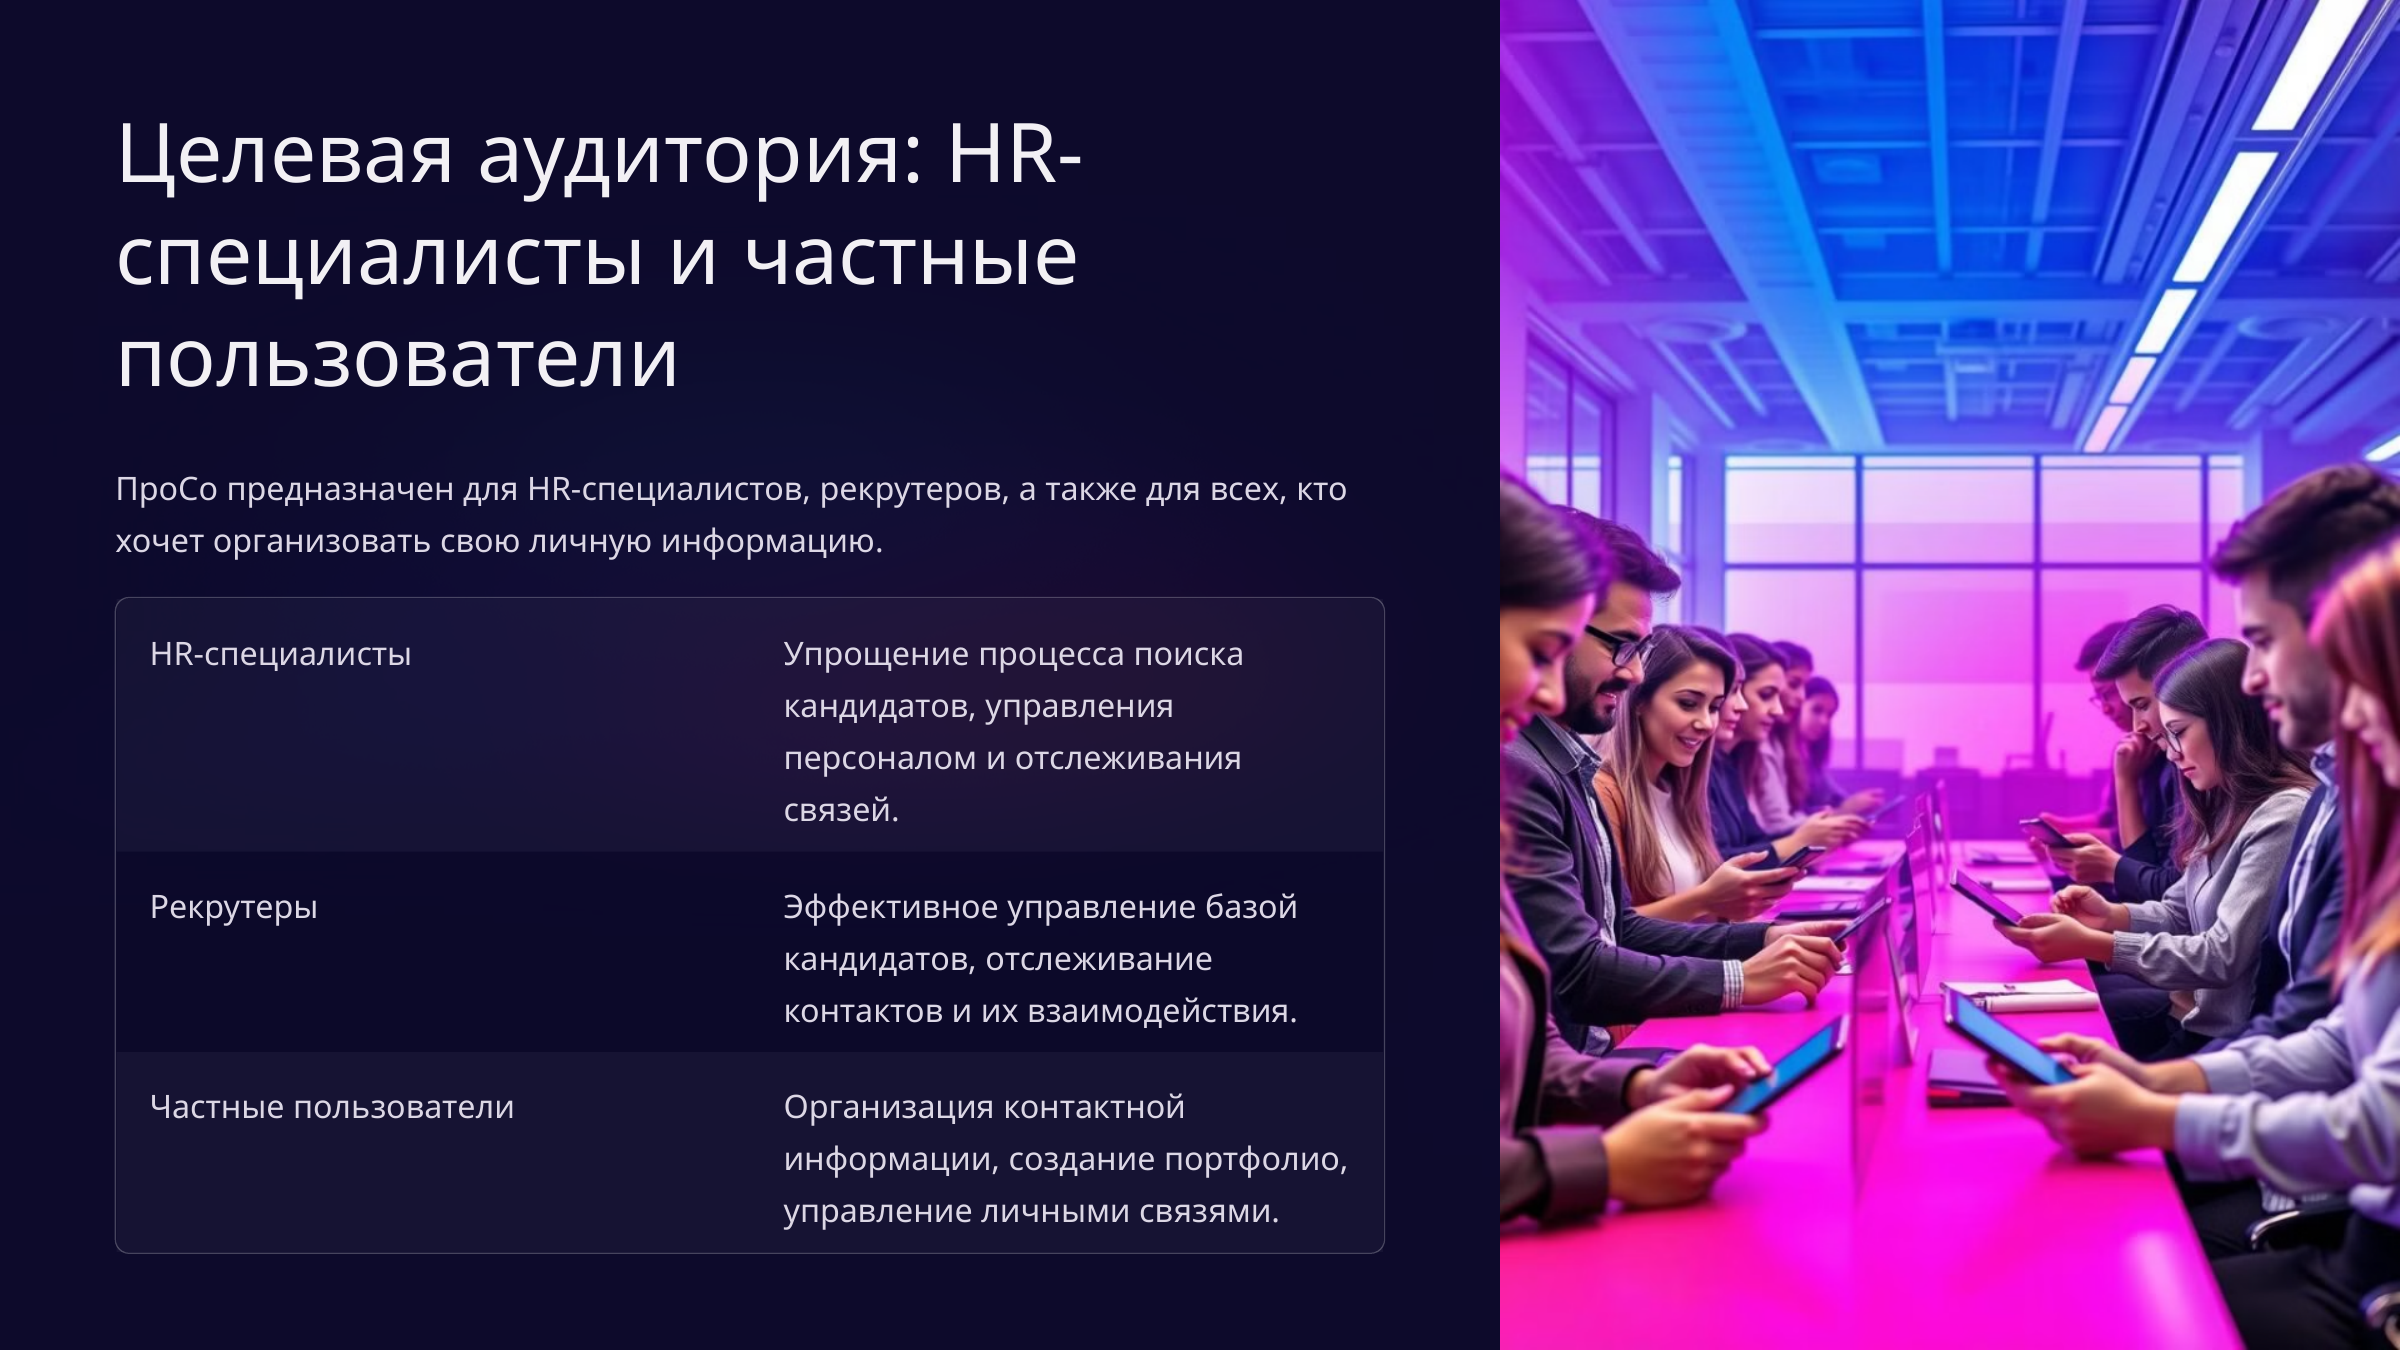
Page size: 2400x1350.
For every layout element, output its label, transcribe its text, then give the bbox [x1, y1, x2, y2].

text_box Упрощение процесса поиска кандидатов, управления персоналом и отслеживания связей. [783, 619, 1351, 831]
text_box Рекрутеры [149, 872, 717, 926]
text_box Целевая аудитория: HR-специалисты и частные пользователи [115, 96, 1385, 406]
text_box ПроCo предназначен для HR-специалистов, рекрутеров, а также для всех, кто хочет организовать свою личную информацию. [115, 454, 1385, 561]
text_box HR-специалисты [149, 619, 717, 673]
text_box [116, 1051, 1384, 1253]
text_box [116, 851, 1384, 1051]
text_box [116, 598, 1384, 851]
text_box Организация контактной информации, создание портфолио, управление личными связями. [783, 1072, 1351, 1232]
picture [1499, 0, 2400, 1350]
text_box Частные пользователи [149, 1072, 717, 1126]
text_box Эффективное управление базой кандидатов, отслеживание контактов и их взаимодействия. [783, 872, 1351, 1031]
